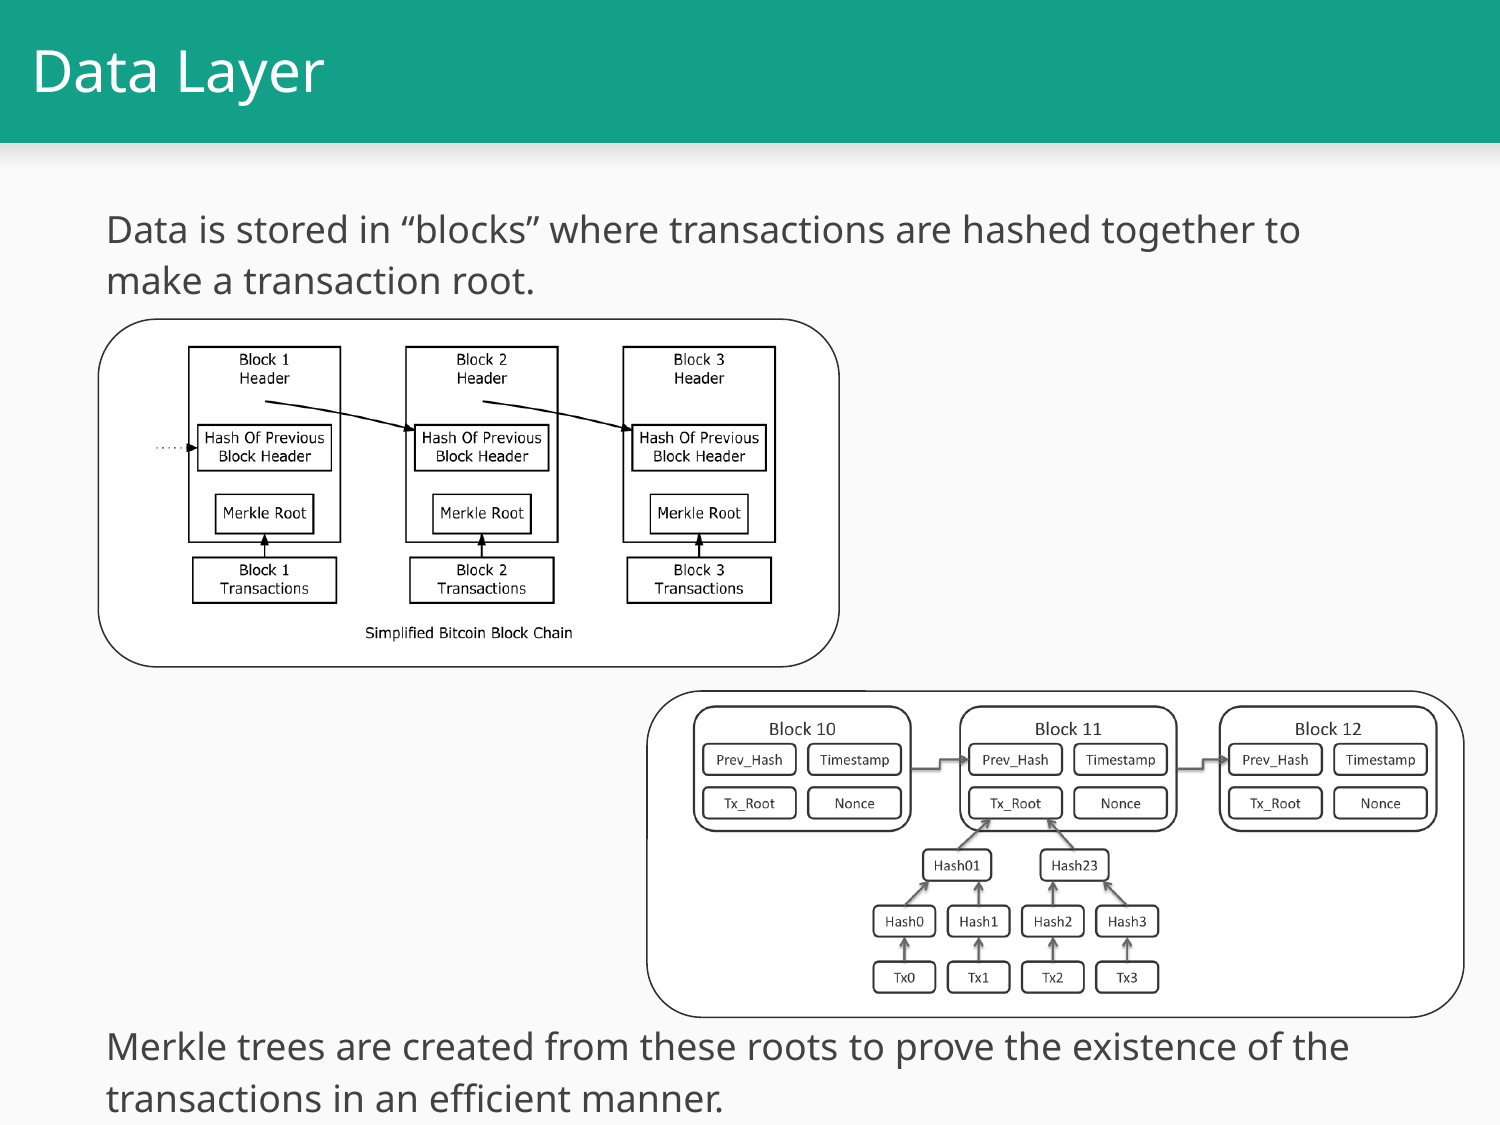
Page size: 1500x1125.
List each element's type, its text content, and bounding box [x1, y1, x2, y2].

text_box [646, 690, 1465, 1018]
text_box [98, 318, 840, 668]
text_box Data is stored in “blocks” where transactions are hashed together to make a transaction root. Merkle trees are created from these roots to prove the existence of the transactions in an efficient manner. [90, 183, 1390, 1125]
title Data Layer [16, 3, 1464, 136]
